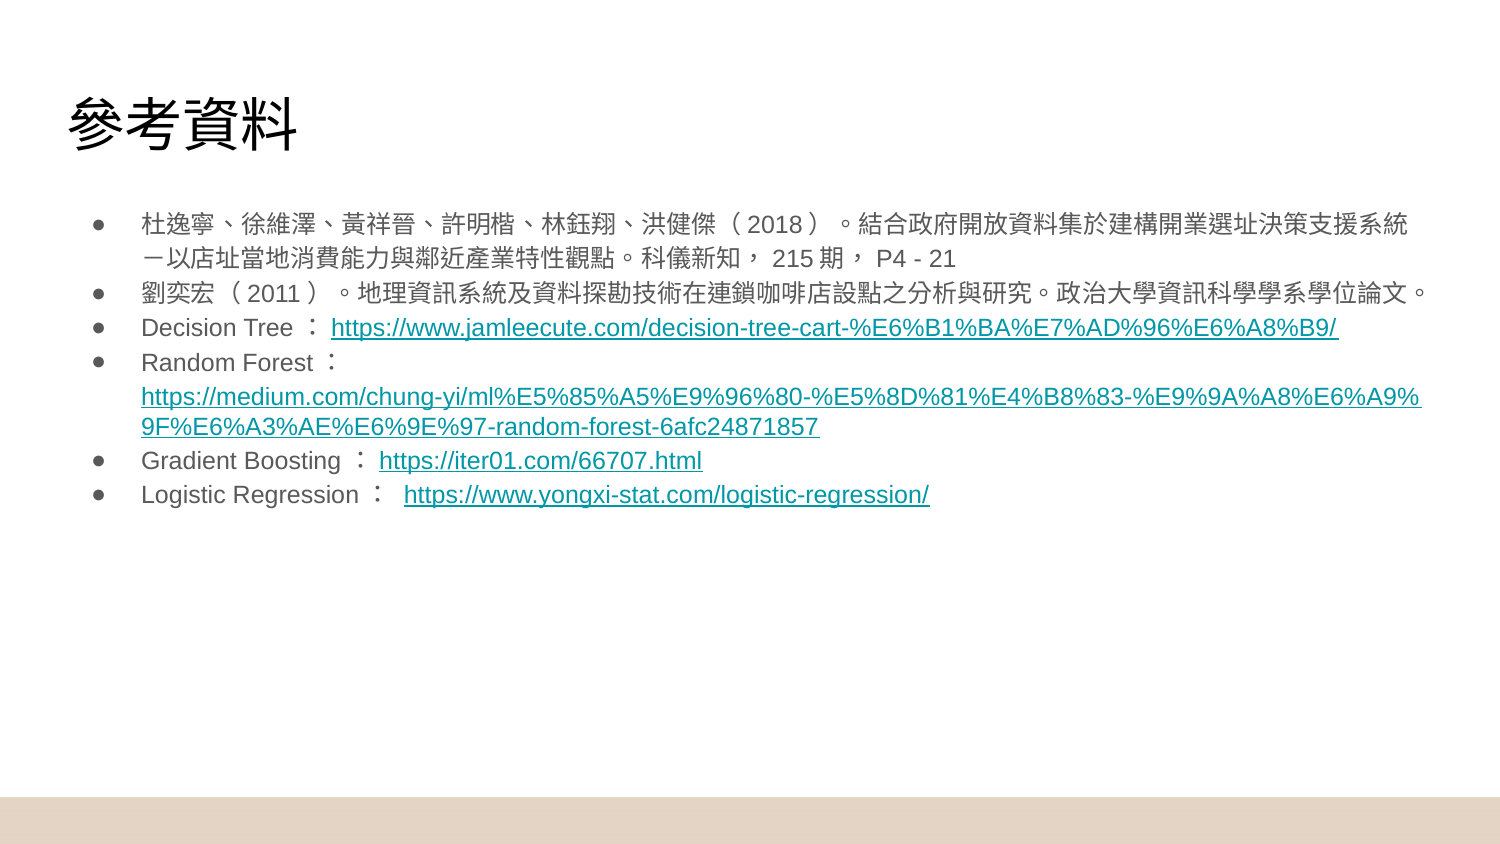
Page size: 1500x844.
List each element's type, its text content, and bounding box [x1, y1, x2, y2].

list 杜逸寧、徐維澤、黃祥晉、許明楷、林鈺翔、洪健傑（2018）。結合政府開放資料集於建構開業選址決策支援系統－以店址當地消費能力與鄰近產業特性觀點。科儀新知，215期，P4 - 21 劉奕宏（2011）。地理資訊系統及資料探勘技術在連鎖咖啡店設點之分析與研究。政治大學資訊科學學系學位論文。 Decision Tree：https://www.jamleecute.com/decision-tree-cart-%E6%B1%BA%E7%AD%96%E6%A8%B9/ Random Forest：https://medium.com/chung-yi/ml%E5%85%A5%E9%96%80-%E5%8D%81%E4%B8%83-%E9%9A%A8%E6%A9%9F%E6%A3%AE%E6%9E%97-random-forest-6afc24871857 Gradient Boosting：https://iter01.com/66707.html Logistic Regression： https://www.yongxi-stat.com/logistic-regression/ [51, 189, 1449, 750]
picture [0, 796, 1500, 844]
title 參考資料 [51, 72, 1449, 167]
